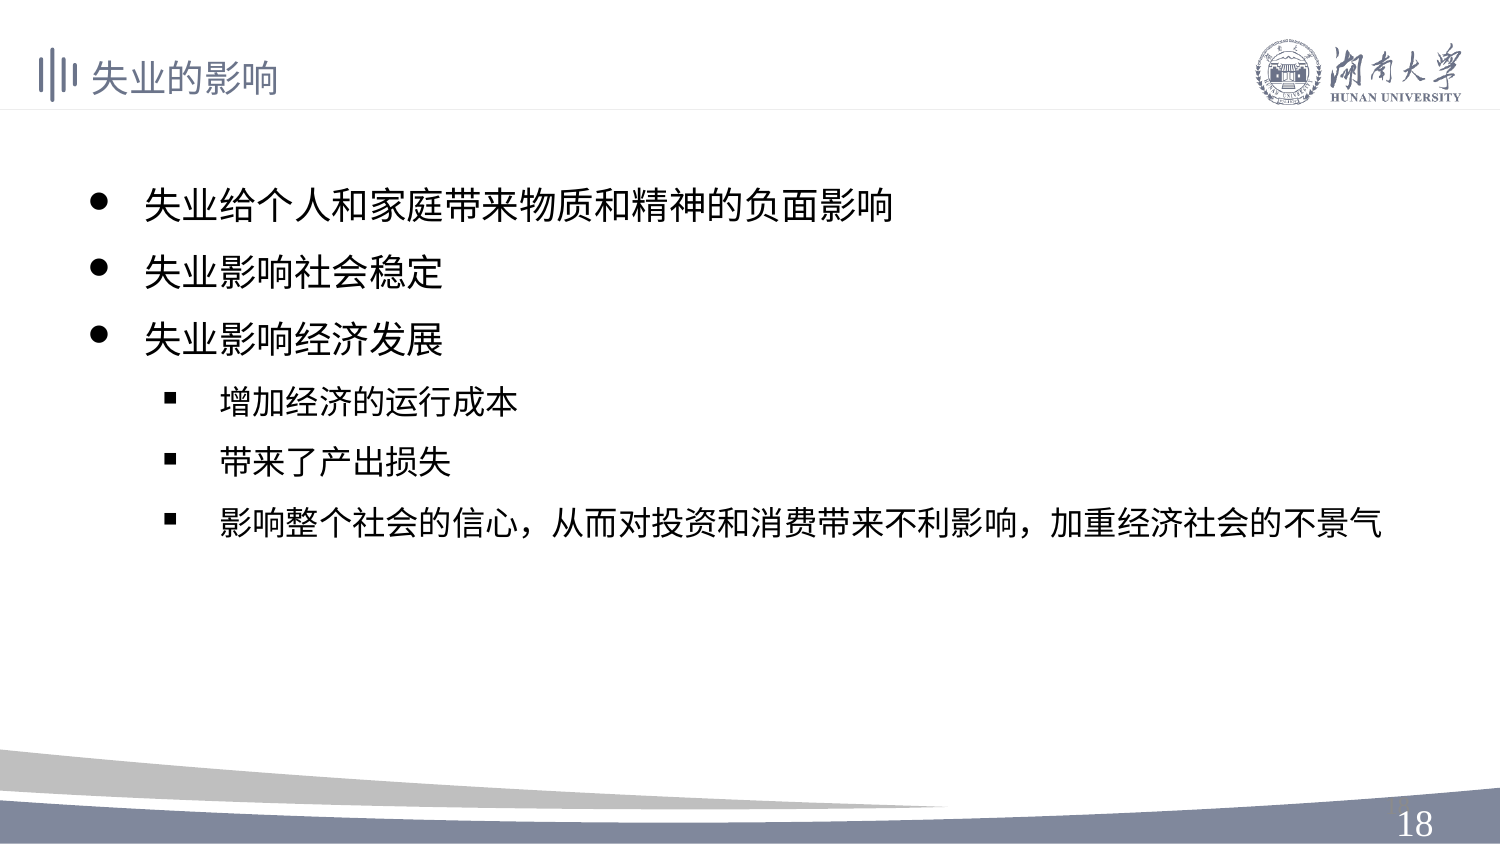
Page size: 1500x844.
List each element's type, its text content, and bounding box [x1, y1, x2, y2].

picture [1249, 33, 1465, 109]
list 失业给个人和家庭带来物质和精神的负面影响 失业影响社会稳定 失业影响经济发展 增加经济的运行成本 带来了产出损失 影响整个社会的信心，从而对投资和消费带来不利影响，加重经济社会的不景气 [72, 166, 1423, 723]
slide_number 18 [1074, 782, 1425, 827]
text_box 失业的影响 [78, 47, 1175, 108]
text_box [39, 47, 78, 103]
